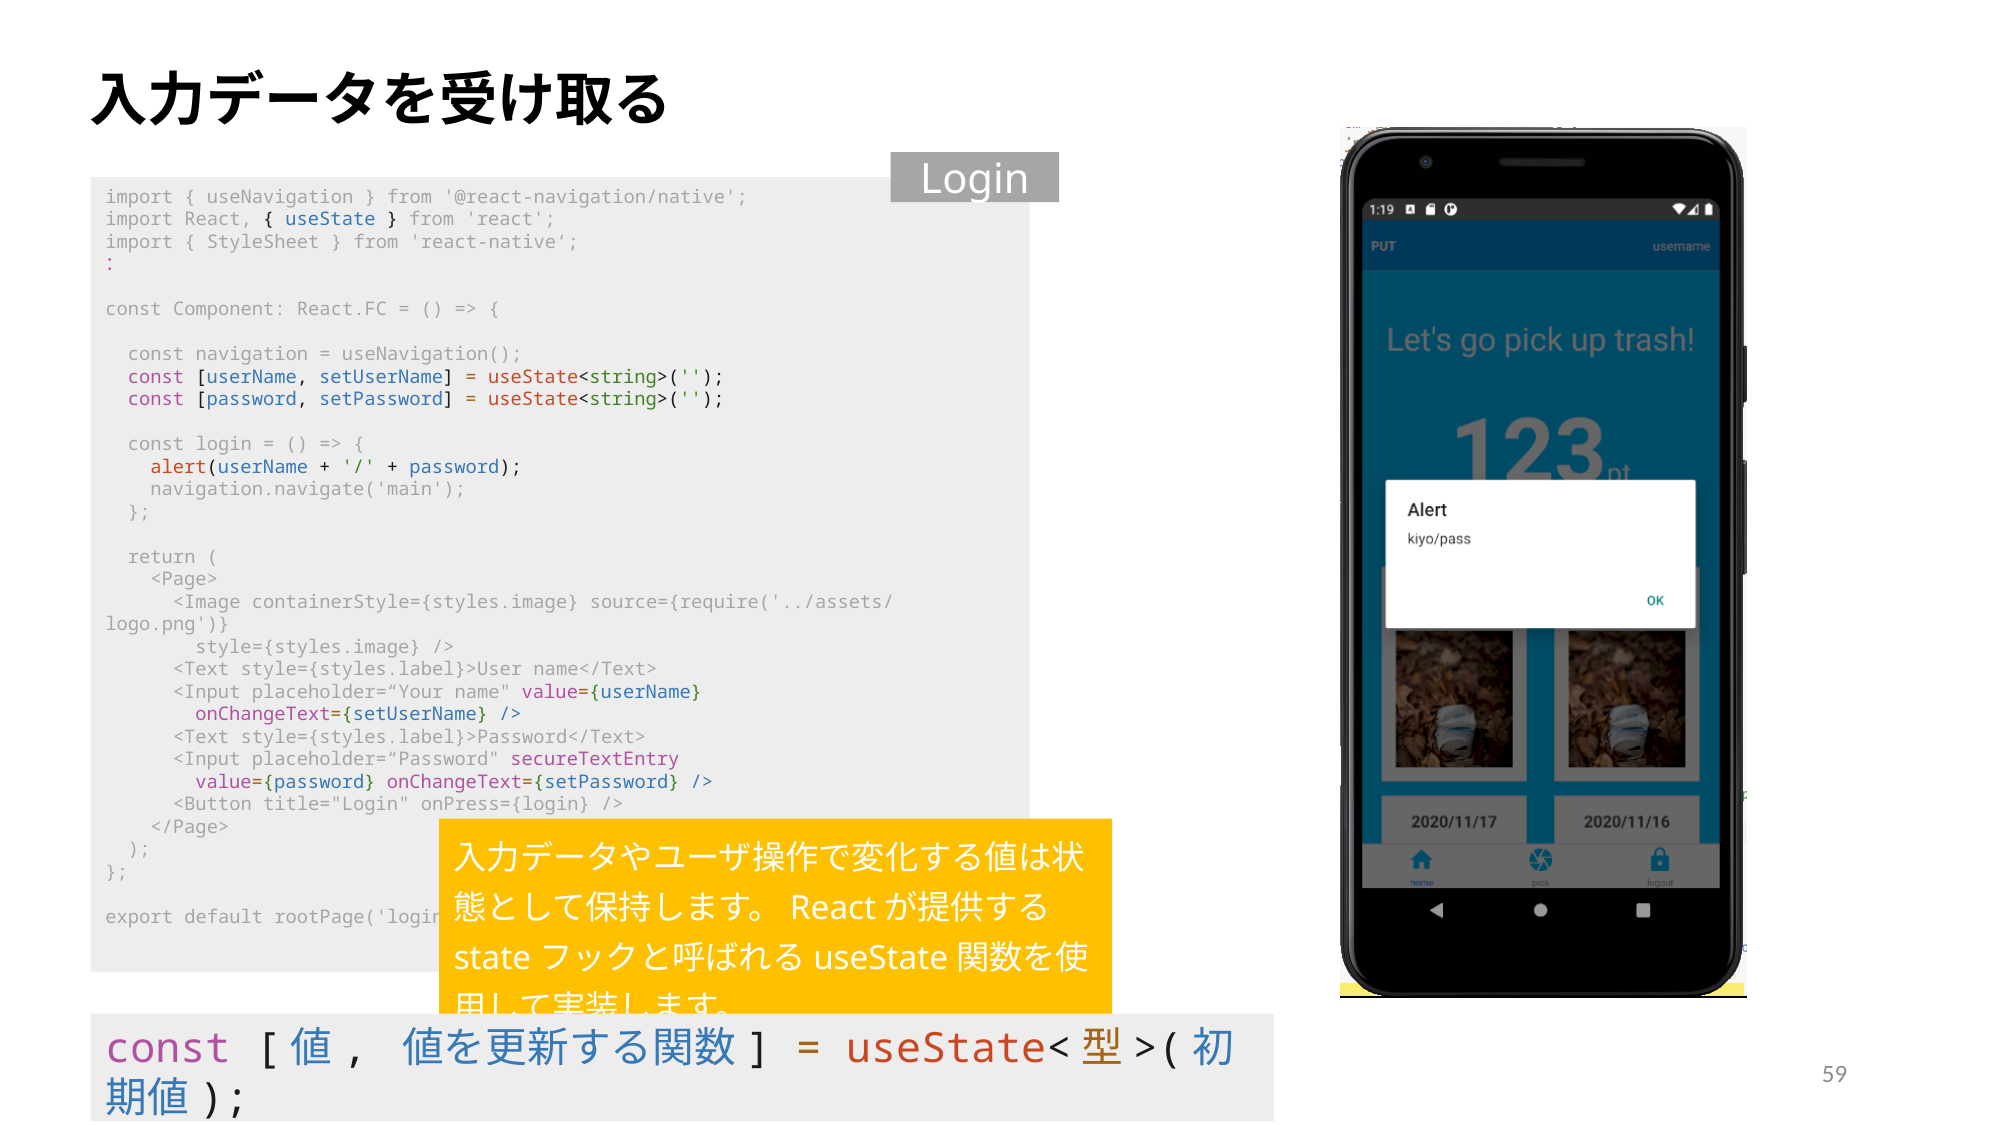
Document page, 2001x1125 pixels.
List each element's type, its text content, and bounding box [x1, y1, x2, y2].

text_box Login [890, 152, 1060, 203]
text_box import { useNavigation } from '@react-navigation/native'; import React, { useState } from 'react'; import { StyleSheet } from 'react-native‘; ： const Component: React.FC = () => { const navigation = useNavigation(); const [userName, setUserName] = useState<string>(''); const [password, setPassword] = useState<string>(''); const login = () => { alert(userName + '/' + password); navigation.navigate('main'); }; return ( <Page> <Image containerStyle={styles.image} source={require('../assets/logo.png')} style={styles.image} /> <Text style={styles.label}>User name</Text> <Input placeholder=“Your name" value={userName} onChangeText={setUserName} /> <Text style={styles.label}>Password</Text> <Input placeholder=“Password" secureTextEntry value={password} onChangeText={setPassword} /> <Button title="Login" onPress={login} /> </Page> ); }; export default rootPage('login', Component); [90, 177, 1030, 973]
text_box 入力データやユーザ操作で変化する値は状態として保持します。Reactが提供するstateフックと呼ばれるuseState関数を使用して実装します。 [439, 818, 1113, 1013]
picture [1340, 127, 1747, 998]
text_box 入力データを受け取る [74, 54, 1454, 140]
text_box const [値, 値を更新する関数] = useState<型>(初期値); [90, 1013, 1274, 1122]
slide_number 59 [1412, 1042, 1863, 1103]
